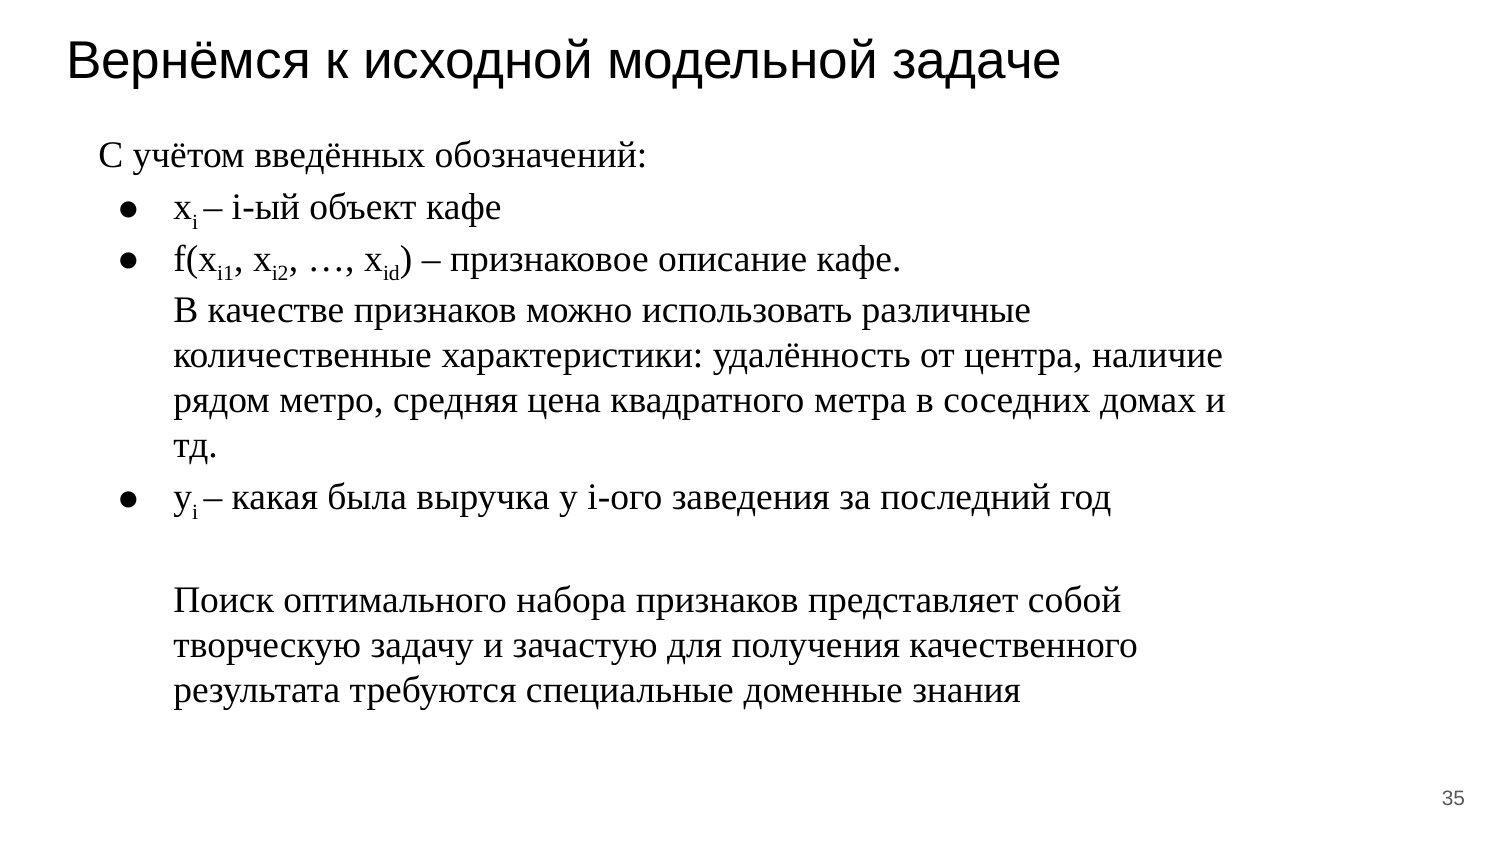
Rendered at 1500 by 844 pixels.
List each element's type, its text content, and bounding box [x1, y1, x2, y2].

title Вернёмся к исходной модельной задаче [51, 10, 1449, 105]
slide_number ‹#› [1389, 764, 1480, 830]
text_box С учётом введённых обозначений: xi – i-ый объект кафе f(xi1, xi2, …, xid) – признаковое описание кафе. В качестве признаков можно использовать различные количественные характеристики: удалённость от центра, наличие рядом метро, средняя цена квадратного метра в соседних домах и тд. yi – какая была выручка у i-ого заведения за последний год Поиск оптимального набора признаков представляет собой творческую задачу и зачастую для получения качественного результата требуются специальные доменные знания [83, 108, 1289, 782]
